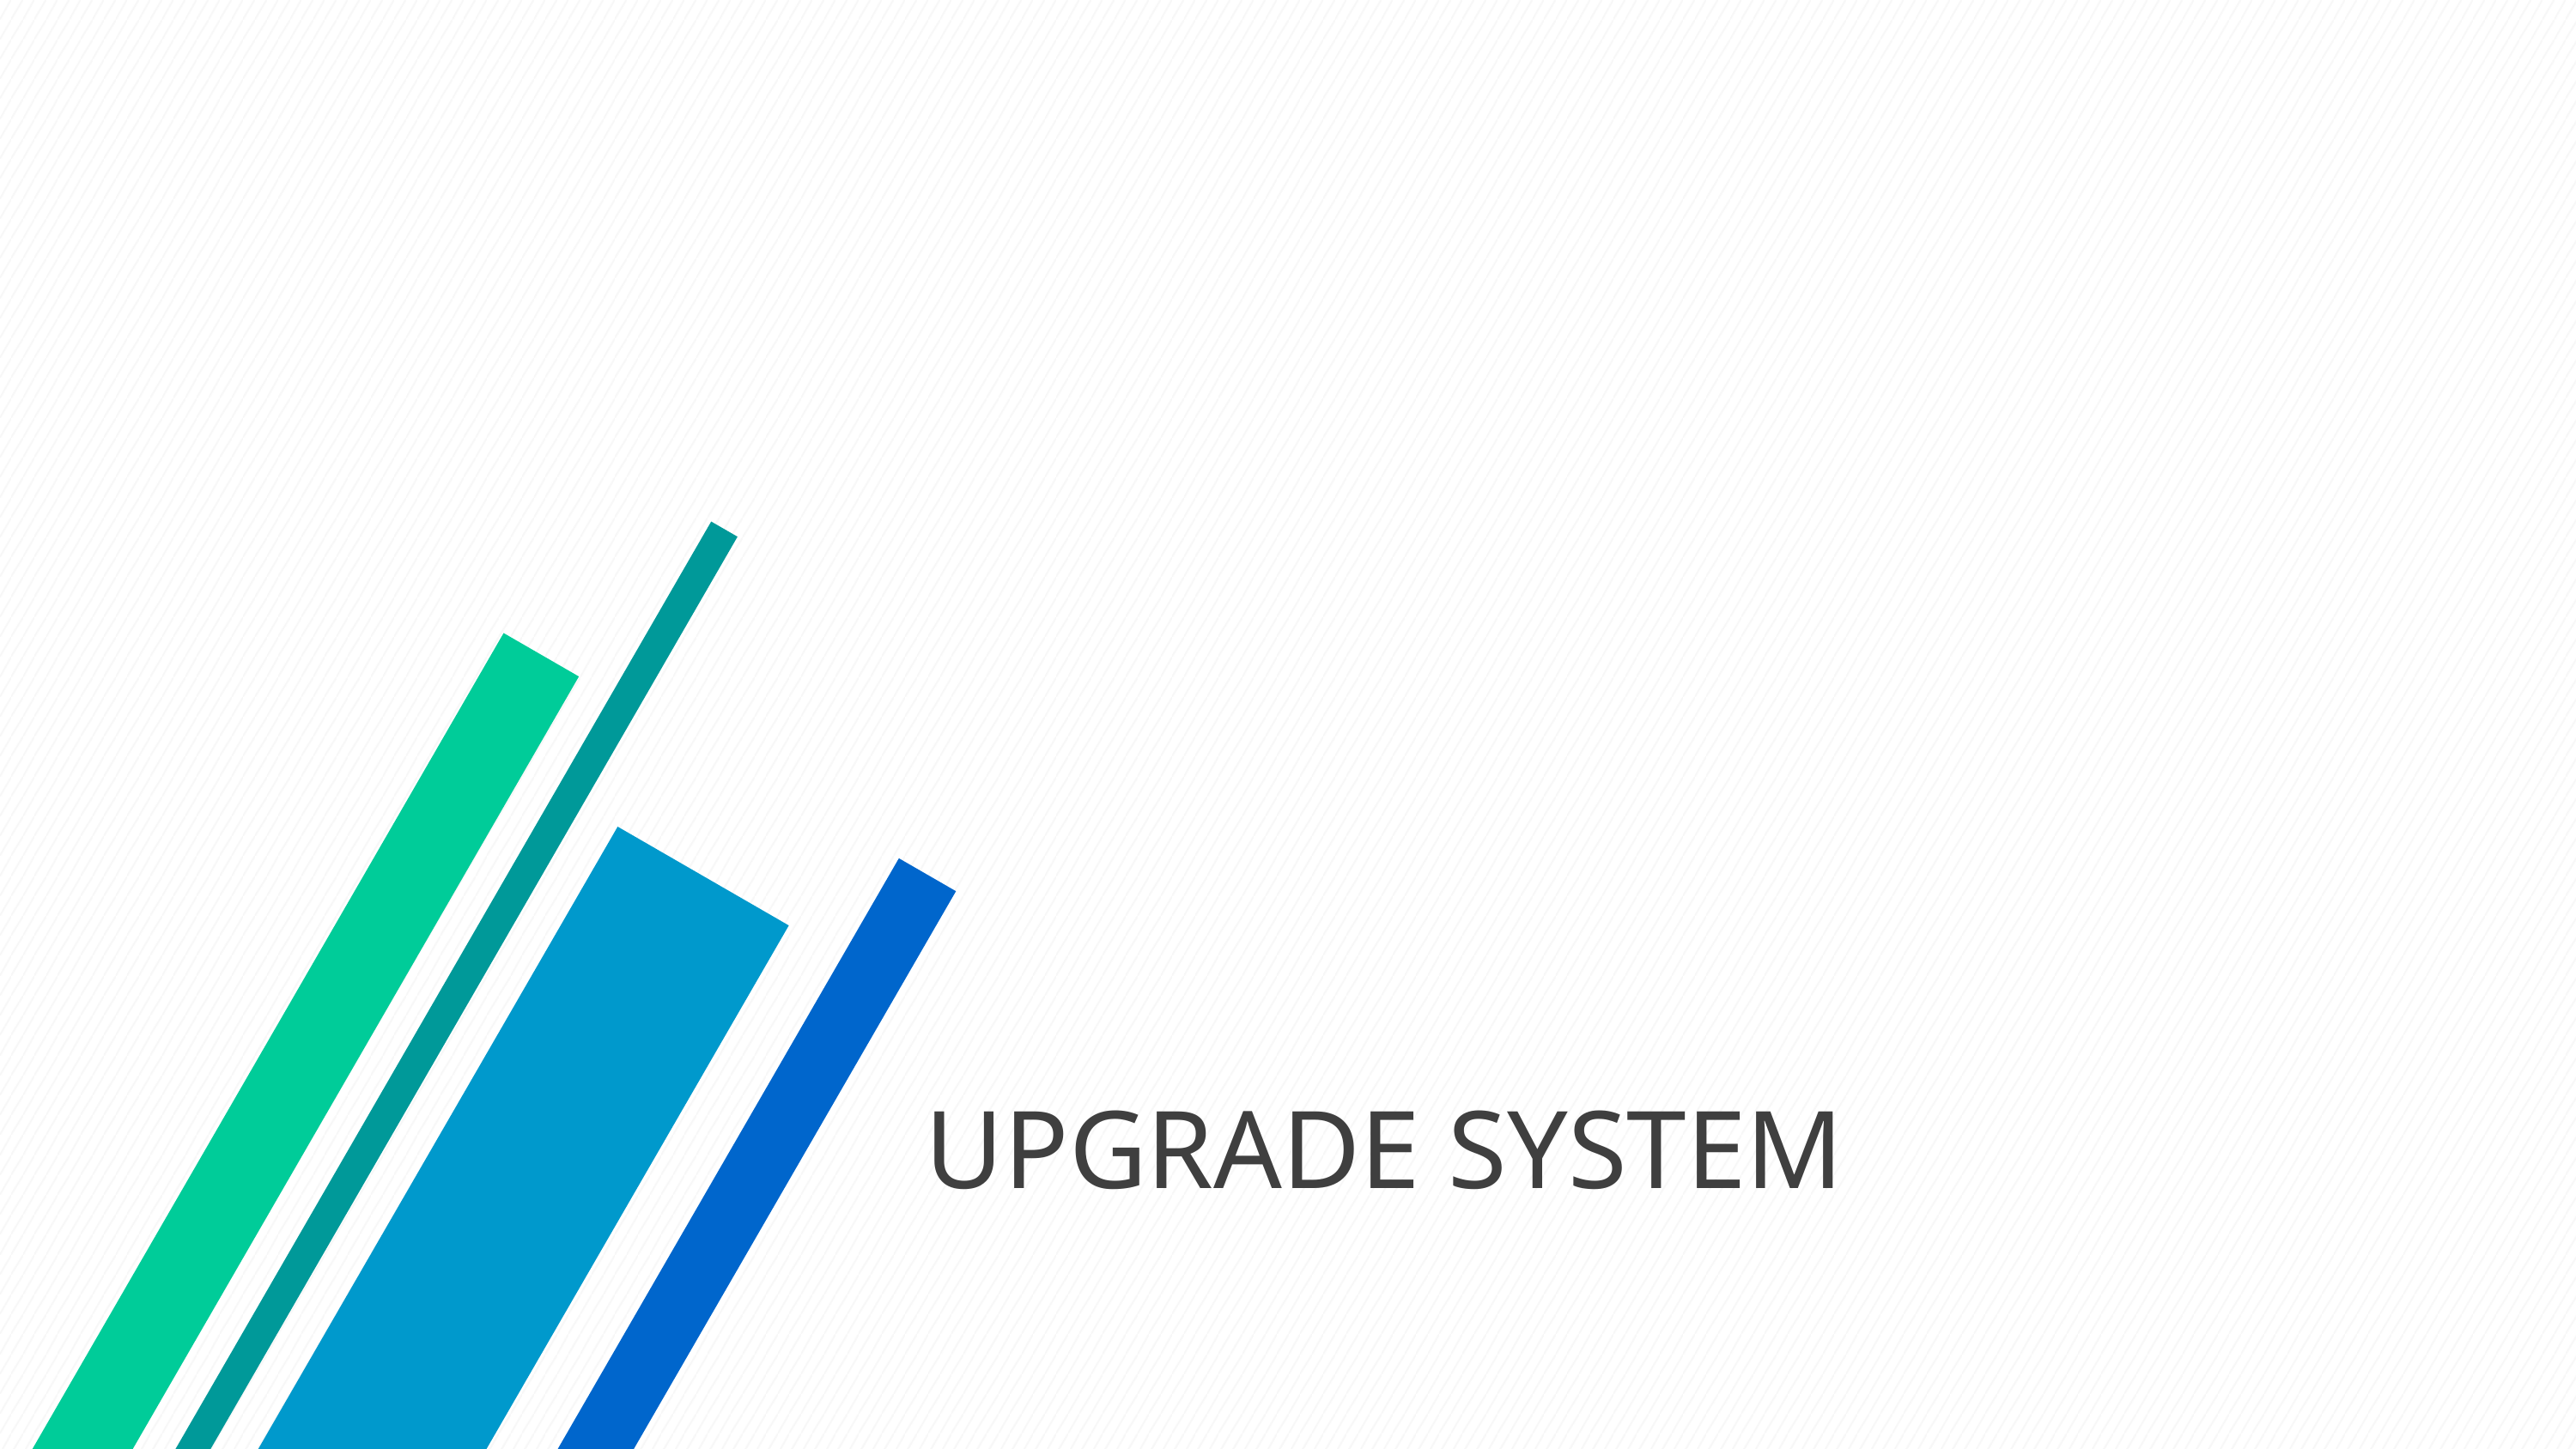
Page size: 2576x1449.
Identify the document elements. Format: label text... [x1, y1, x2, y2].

title UPGRADE SYSTEM [902, 878, 2332, 1222]
picture [0, 0, 2576, 1449]
